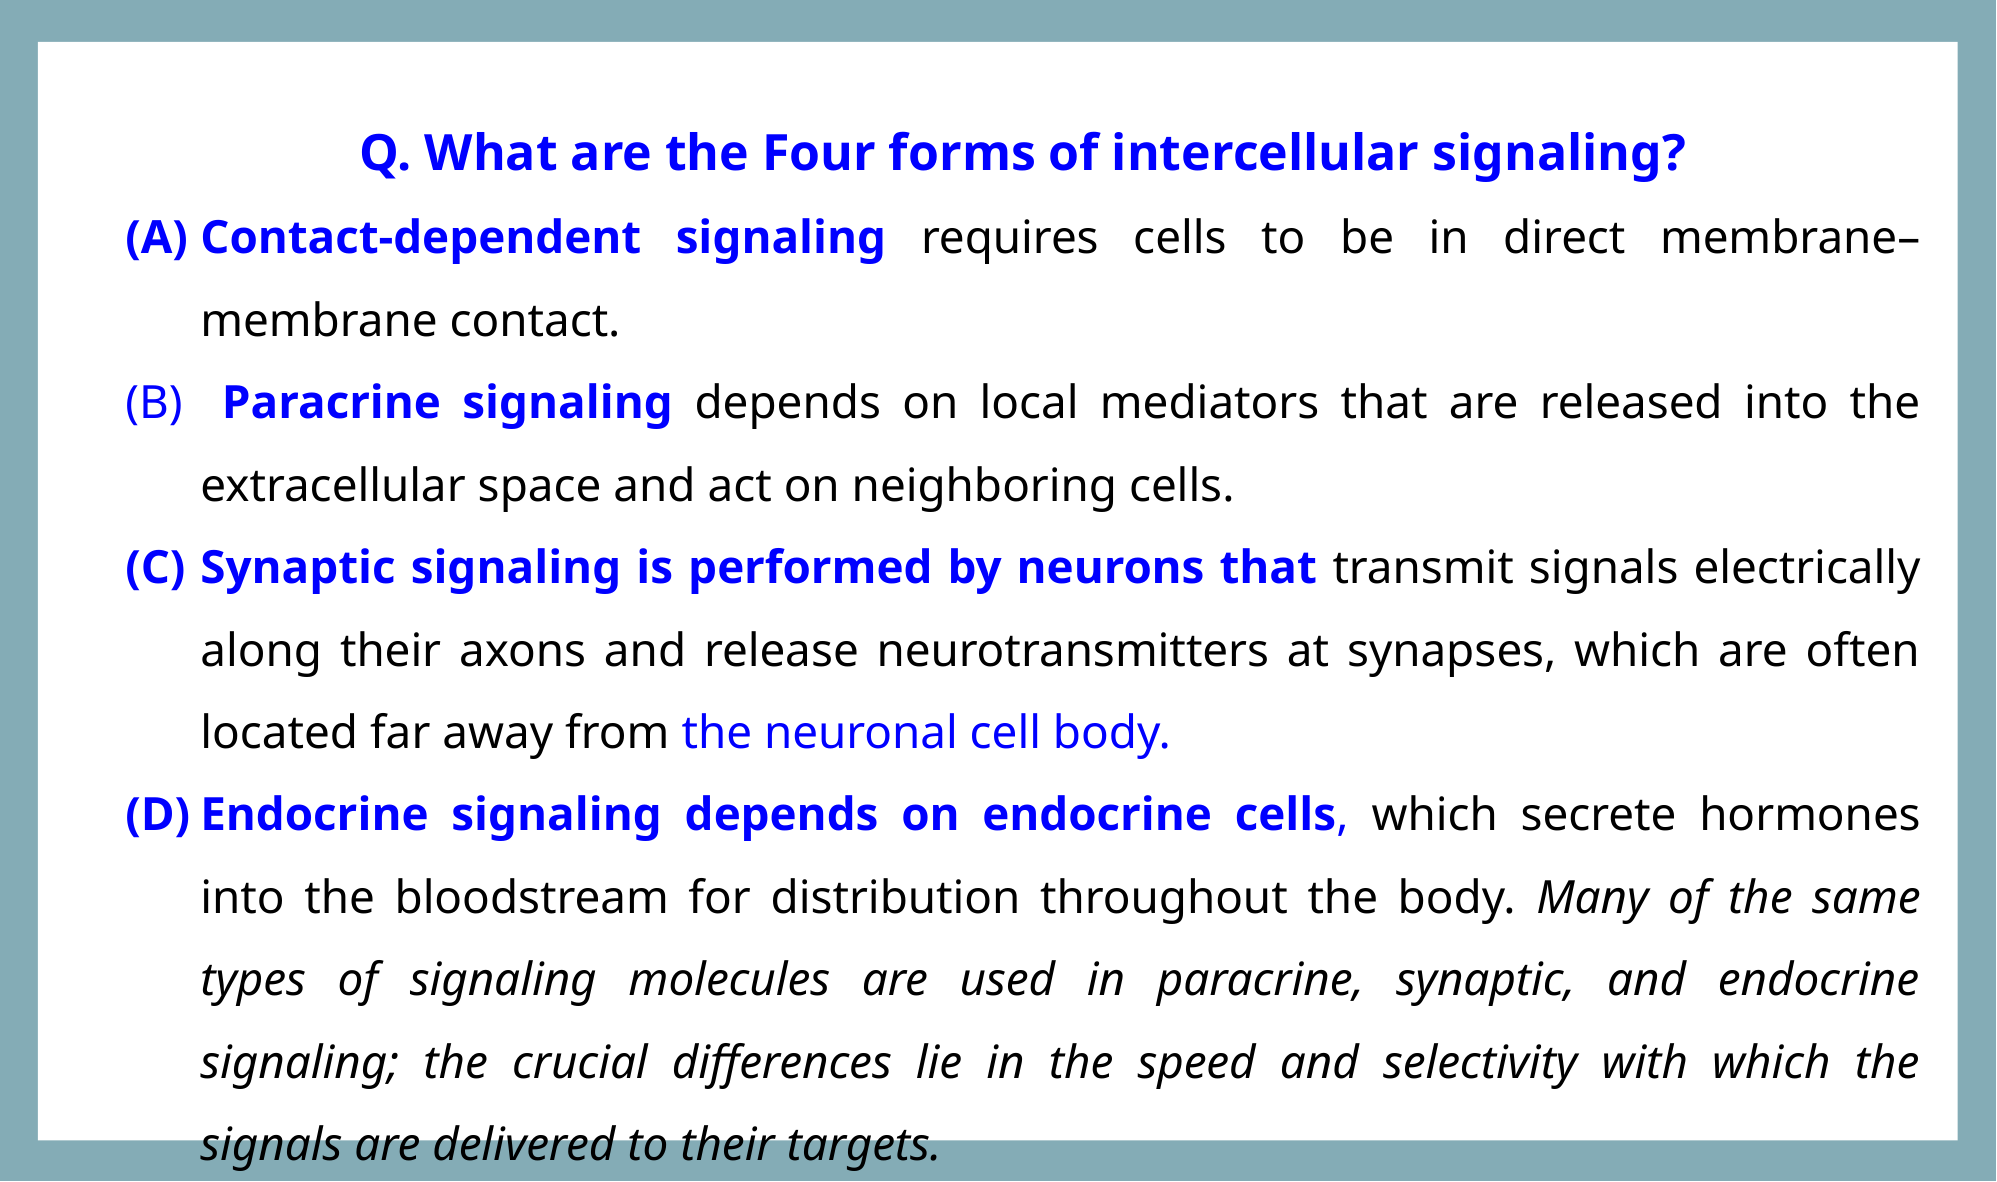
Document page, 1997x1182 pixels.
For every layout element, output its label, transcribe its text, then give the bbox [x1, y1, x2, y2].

text_box Q. What are the Four forms of intercellular signaling? Contact-dependent signaling requires cells to be in direct membrane–membrane contact. Paracrine signaling depends on local mediators that are released into the extracellular space and act on neighboring cells. Synaptic signaling is performed by neurons that transmit signals electrically along their axons and release neurotransmitters at synapses, which are often located far away from the neuronal cell body. Endocrine signaling depends on endocrine cells, which secrete hormones into the bloodstream for distribution throughout the body. Many of the same types of signaling molecules are used in paracrine, synaptic, and endocrine signaling; the crucial differences lie in the speed and selectivity with which the signals are delivered to their targets. [110, 83, 1936, 1178]
